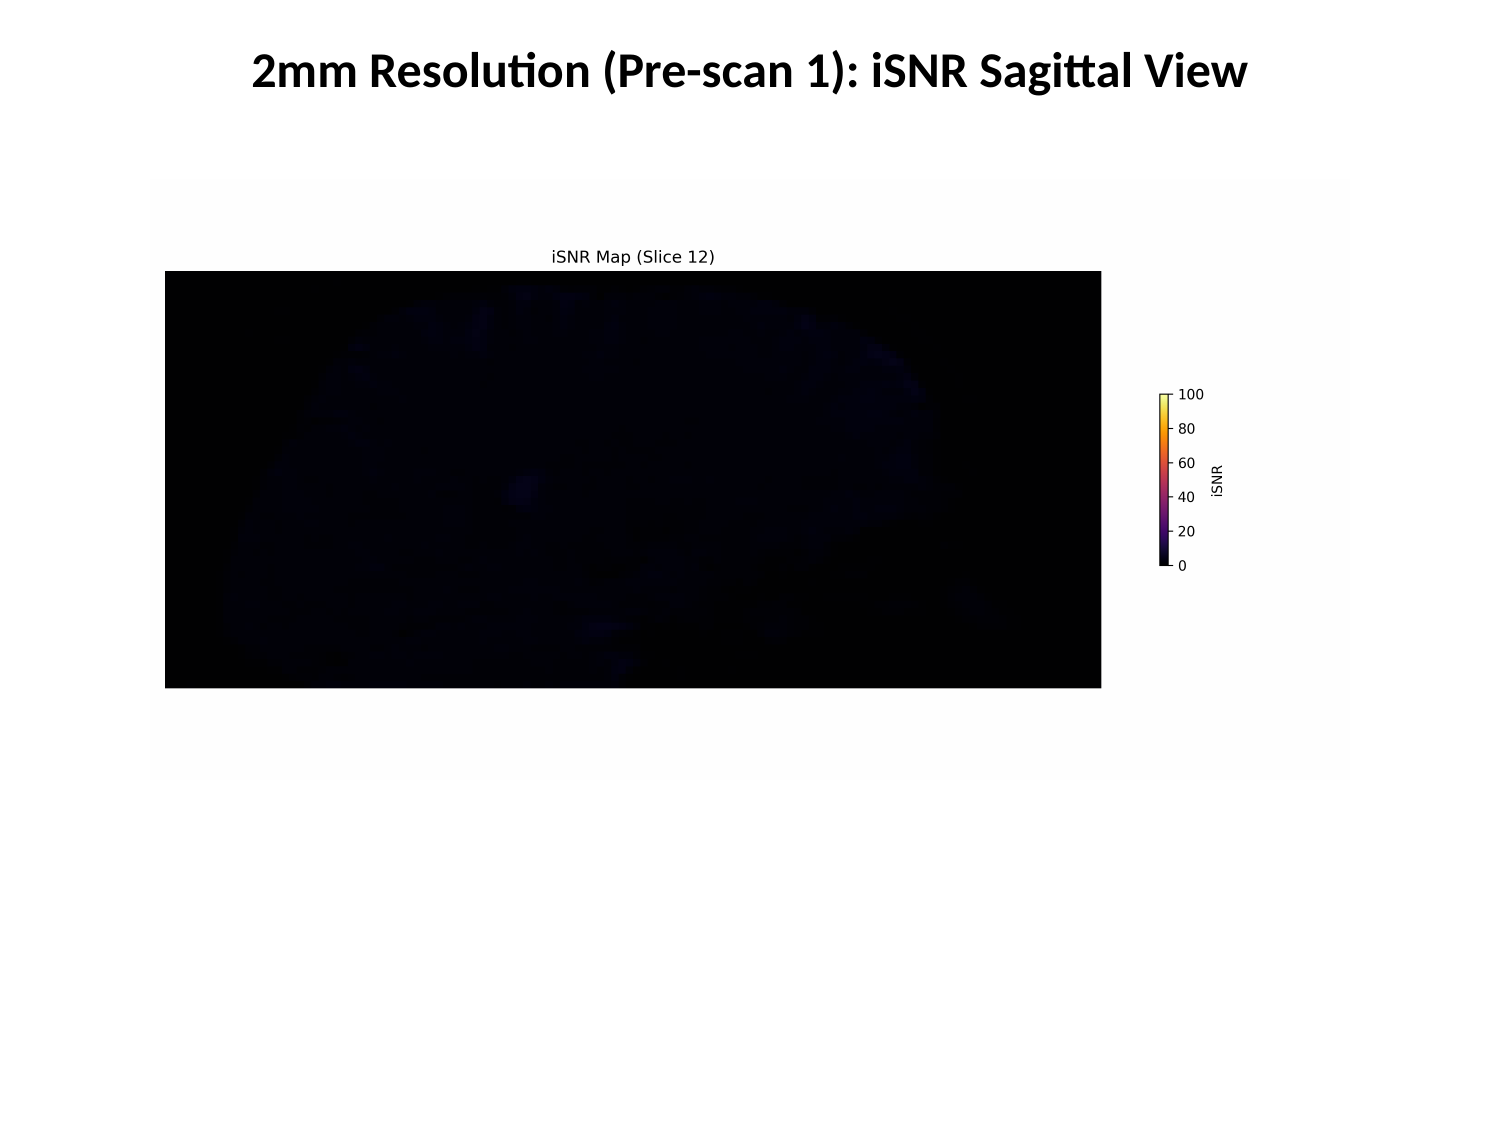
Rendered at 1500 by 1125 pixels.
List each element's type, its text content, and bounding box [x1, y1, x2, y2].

text_box 2mm Resolution (Pre-scan 1): iSNR Sagittal View [236, 29, 1264, 105]
picture [149, 179, 1351, 781]
